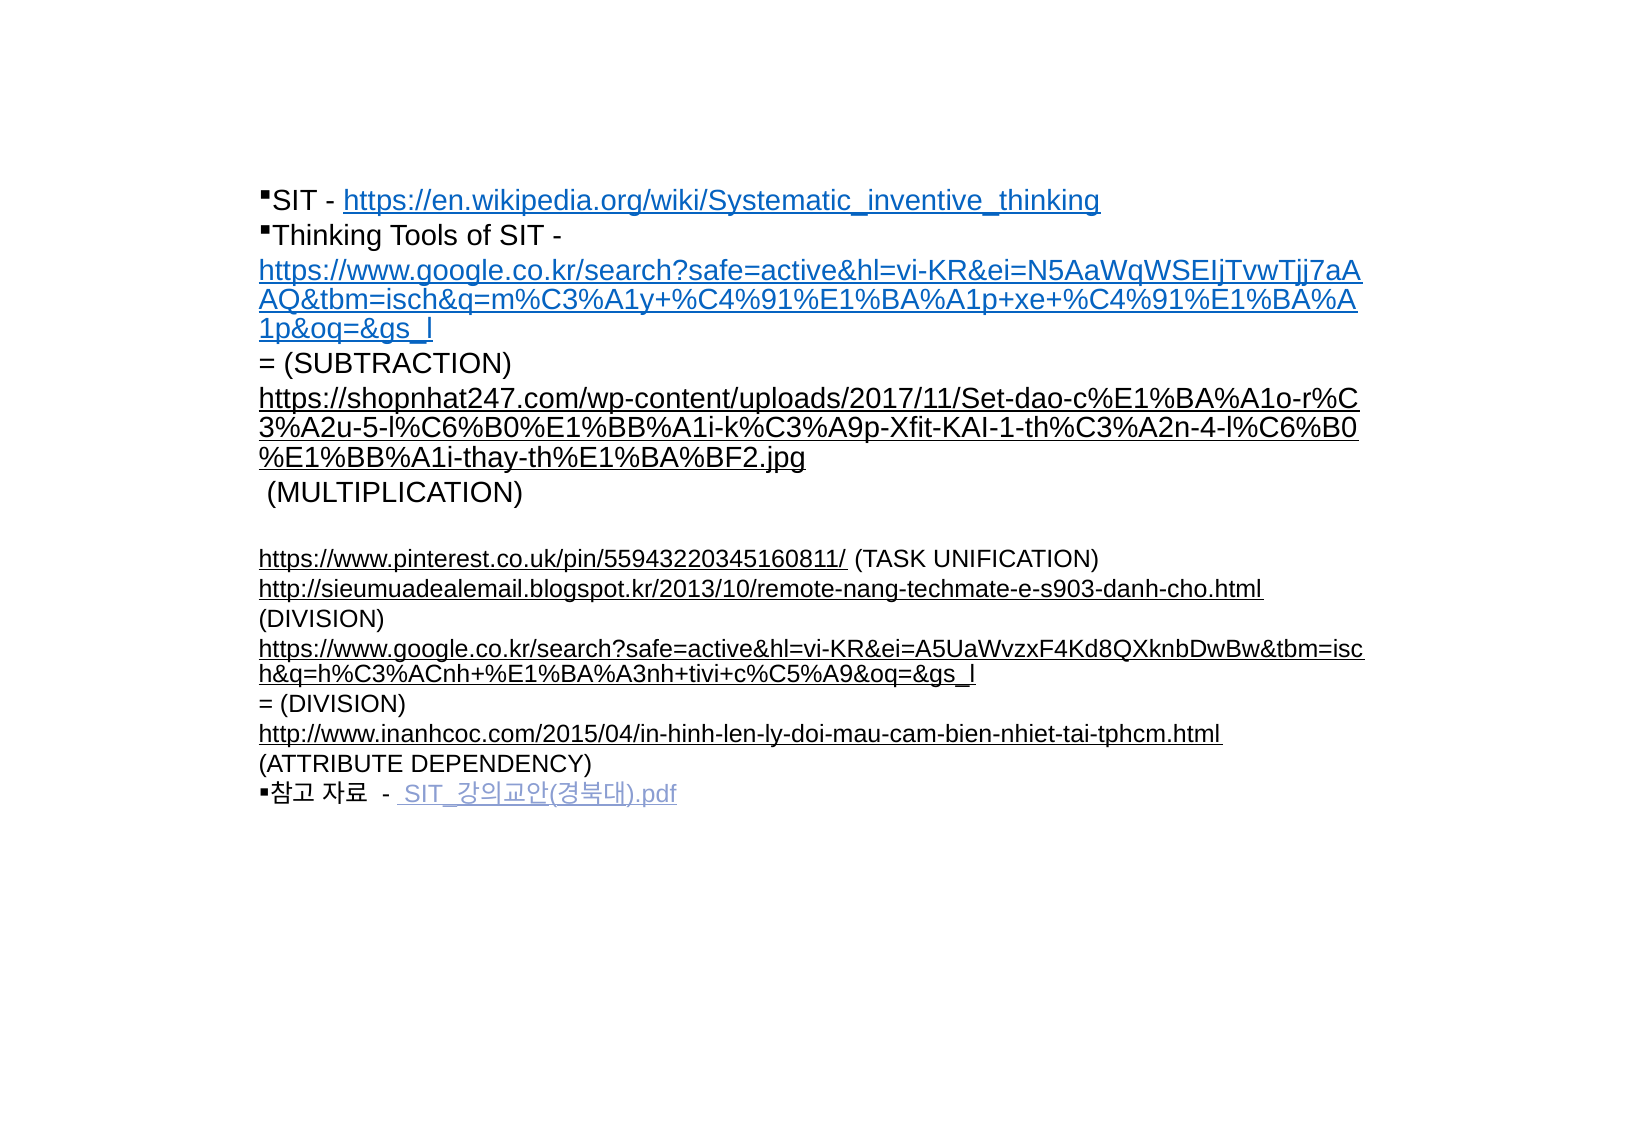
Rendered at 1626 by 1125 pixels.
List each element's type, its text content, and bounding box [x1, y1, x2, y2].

subtitle SIT - https://en.wikipedia.org/wiki/Systematic_inventive_thinking Thinking Tools of SIT - https://www.google.co.kr/search?safe=active&hl=vi-KR&ei=N5AaWqWSEIjTvwTjj7aAAQ&tbm=isch&q=m%C3%A1y+%C4%91%E1%BA%A1p+xe+%C4%91%E1%BA%A1p&oq=&gs_l= (SUBTRACTION) https://shopnhat247.com/wp-content/uploads/2017/11/Set-dao-c%E1%BA%A1o-r%C3%A2u-5-l%C6%B0%E1%BB%A1i-k%C3%A9p-Xfit-KAI-1-th%C3%A2n-4-l%C6%B0%E1%BB%A1i-thay-th%E1%BA%BF2.jpg (MULTIPLICATION) https://www.pinterest.co.uk/pin/55943220345160811/ (TASK UNIFICATION) http://sieumuadealemail.blogspot.kr/2013/10/remote-nang-techmate-e-s903-danh-cho.html (DIVISION) https://www.google.co.kr/search?safe=active&hl=vi-KR&ei=A5UaWvzxF4Kd8QXknbDwBw&tbm=isch&q=h%C3%ACnh+%E1%BA%A3nh+tivi+c%C5%A9&oq=&gs_l= (DIVISION) http://www.inanhcoc.com/2015/04/in-hinh-len-ly-doi-mau-cam-bien-nhiet-tai-tphcm.html (ATTRIBUTE DEPENDENCY) 참고 자료 - SIT_강의교안(경북대).pdf [243, 173, 1382, 980]
